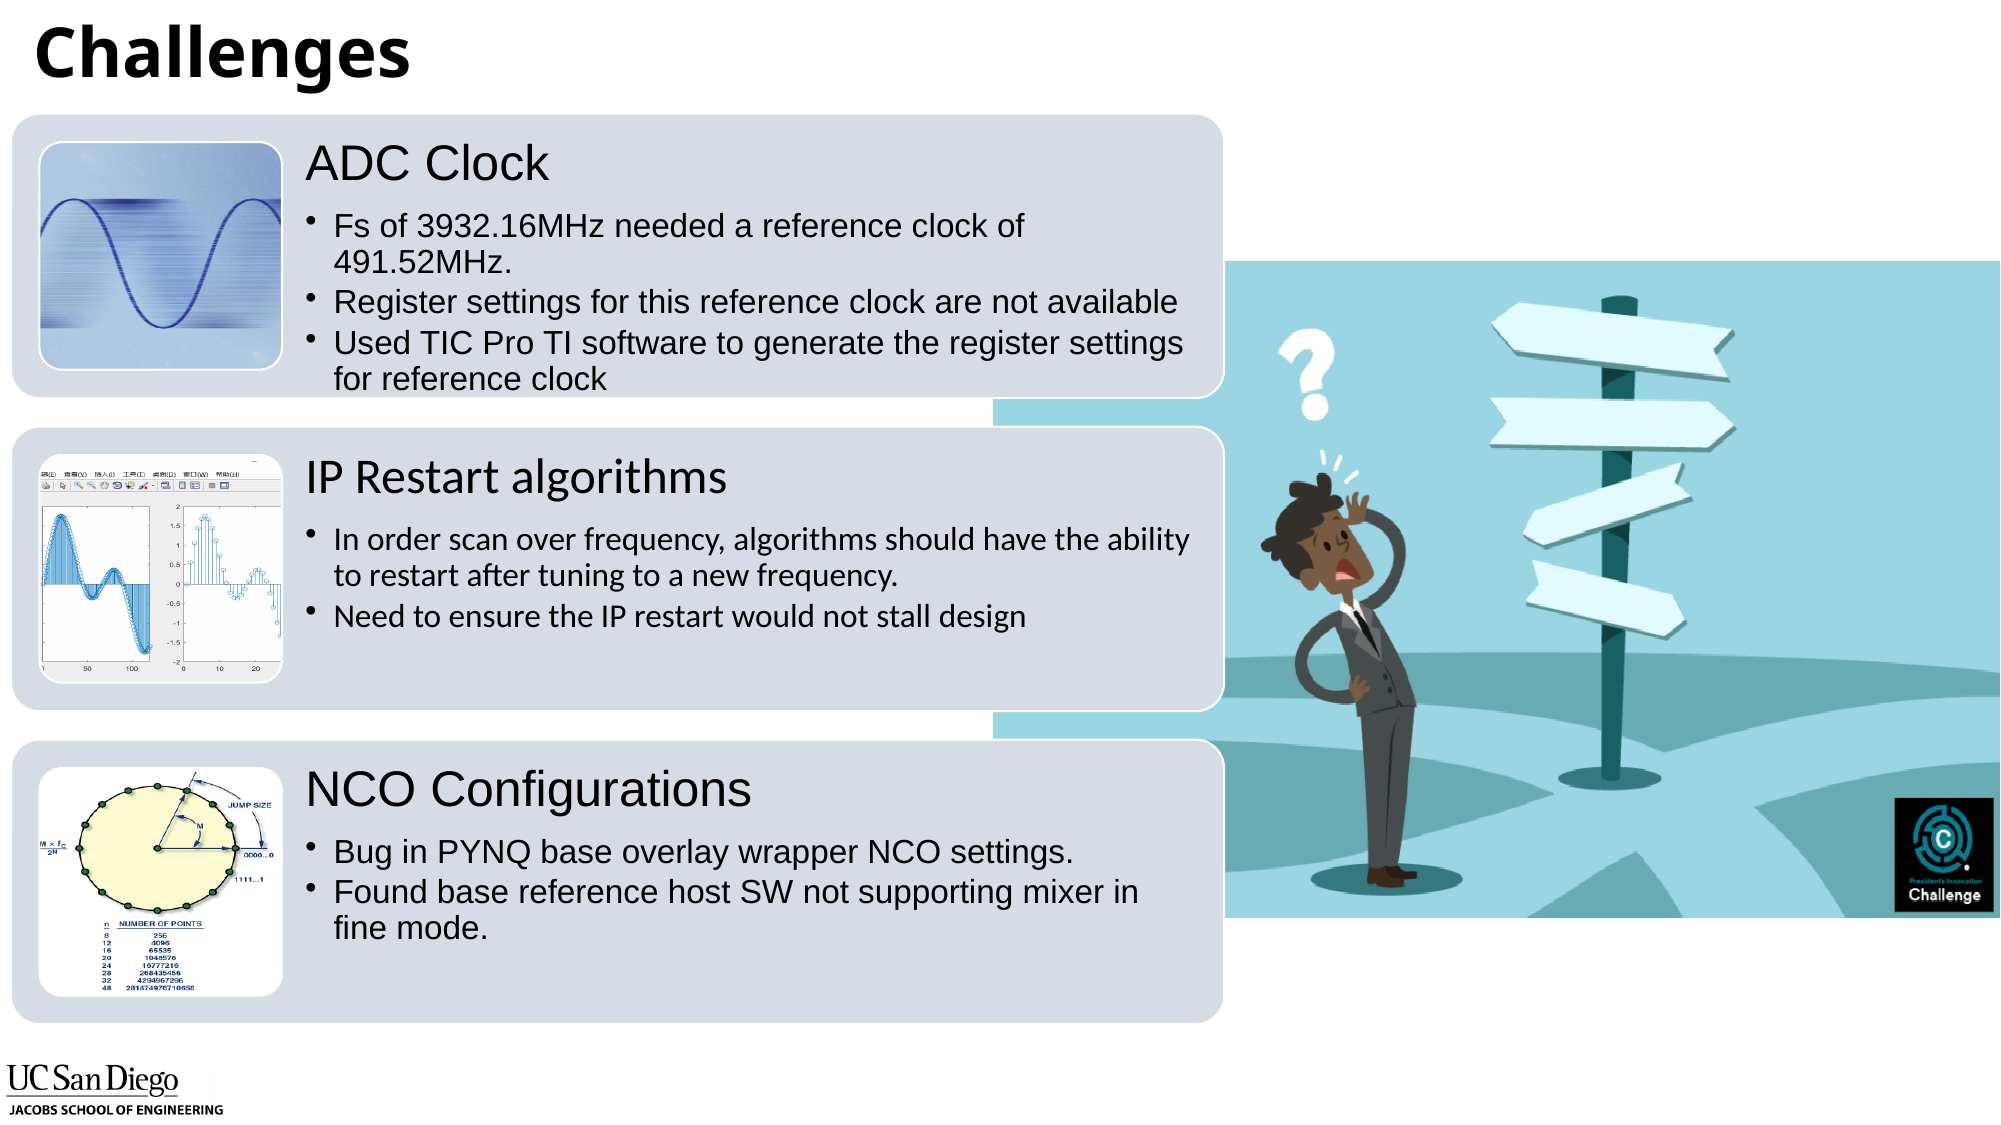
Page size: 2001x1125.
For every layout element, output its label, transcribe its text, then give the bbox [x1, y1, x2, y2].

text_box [10, 113, 1225, 1025]
picture [6, 1064, 223, 1115]
picture [1225, 261, 2000, 918]
text_box Challenges [19, 10, 1209, 101]
